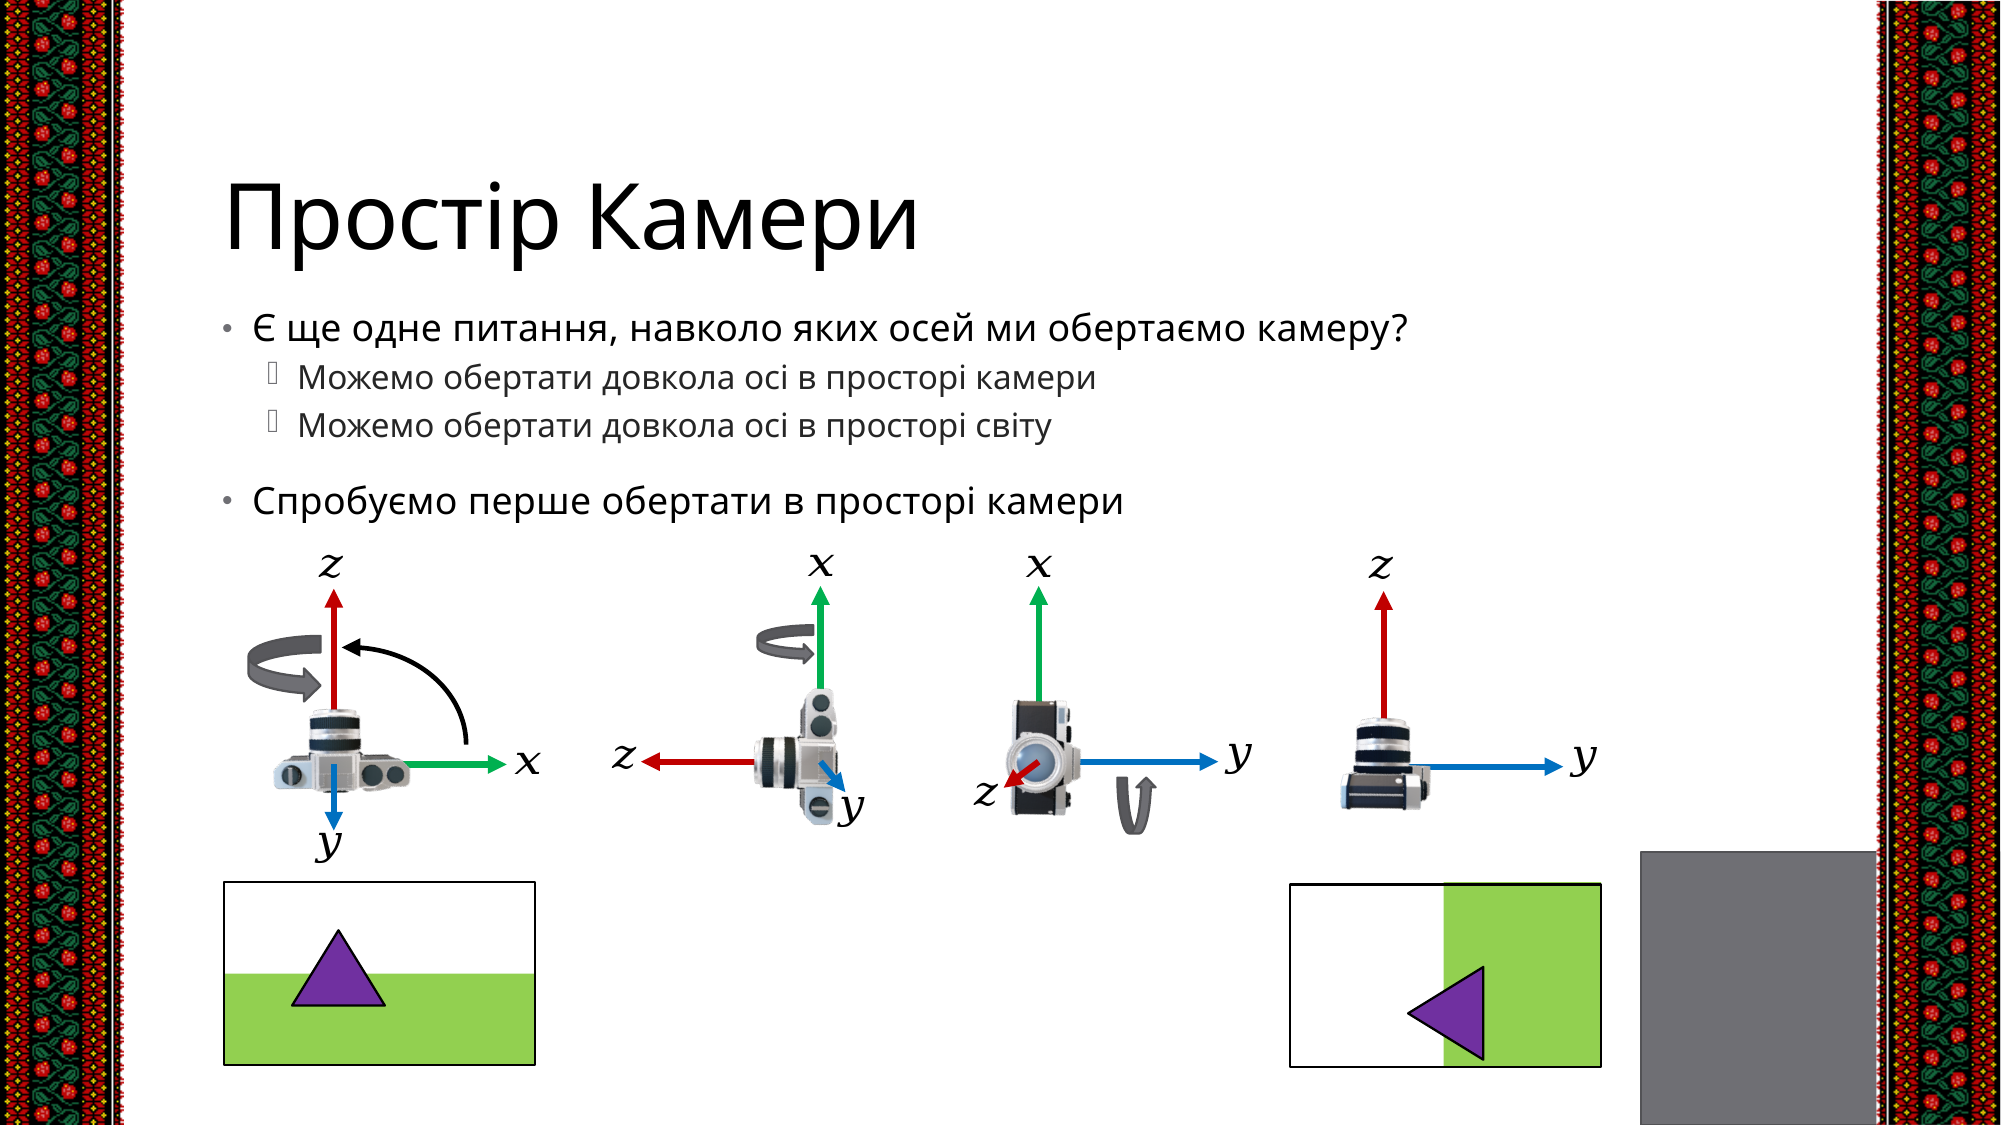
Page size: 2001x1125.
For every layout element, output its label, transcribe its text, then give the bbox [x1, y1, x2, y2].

picture [689, 648, 820, 761]
text_box [1116, 776, 1157, 835]
picture [335, 659, 445, 764]
text_box [291, 929, 386, 1007]
text_box [350, 647, 467, 745]
picture [712, 662, 898, 864]
picture [1877, 2, 2000, 1124]
picture [0, 0, 124, 1125]
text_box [820, 761, 846, 793]
title Простір Камери [206, 60, 1797, 278]
picture [955, 664, 1136, 849]
picture [235, 669, 448, 852]
text_box [223, 881, 536, 1066]
text_box [1406, 965, 1485, 1061]
text_box [1289, 883, 1602, 1068]
text_box [756, 624, 813, 665]
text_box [1003, 761, 1039, 788]
picture [1299, 672, 1483, 851]
text_box [247, 634, 322, 703]
